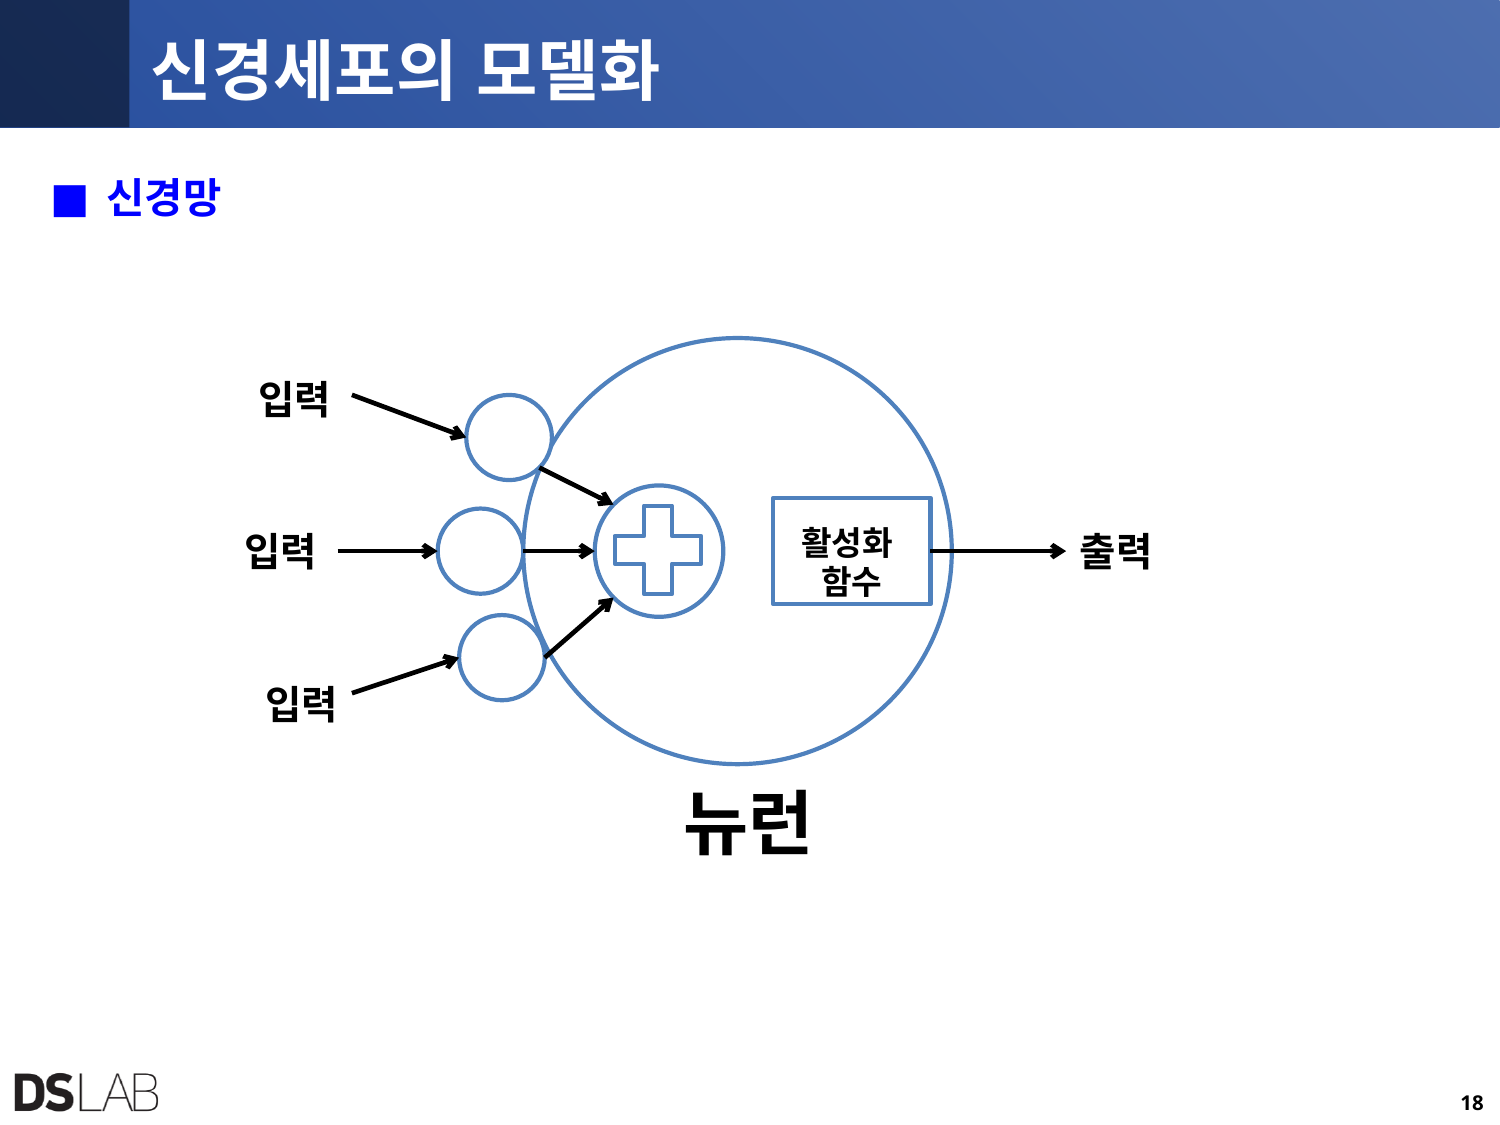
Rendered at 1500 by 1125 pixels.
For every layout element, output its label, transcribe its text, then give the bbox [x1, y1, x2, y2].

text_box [194, 337, 1202, 900]
list 신경망 [34, 163, 1448, 1055]
slide_number 18 [1148, 1081, 1500, 1125]
title 신경세포의 모델화 [135, 21, 1460, 106]
picture [11, 1070, 160, 1114]
